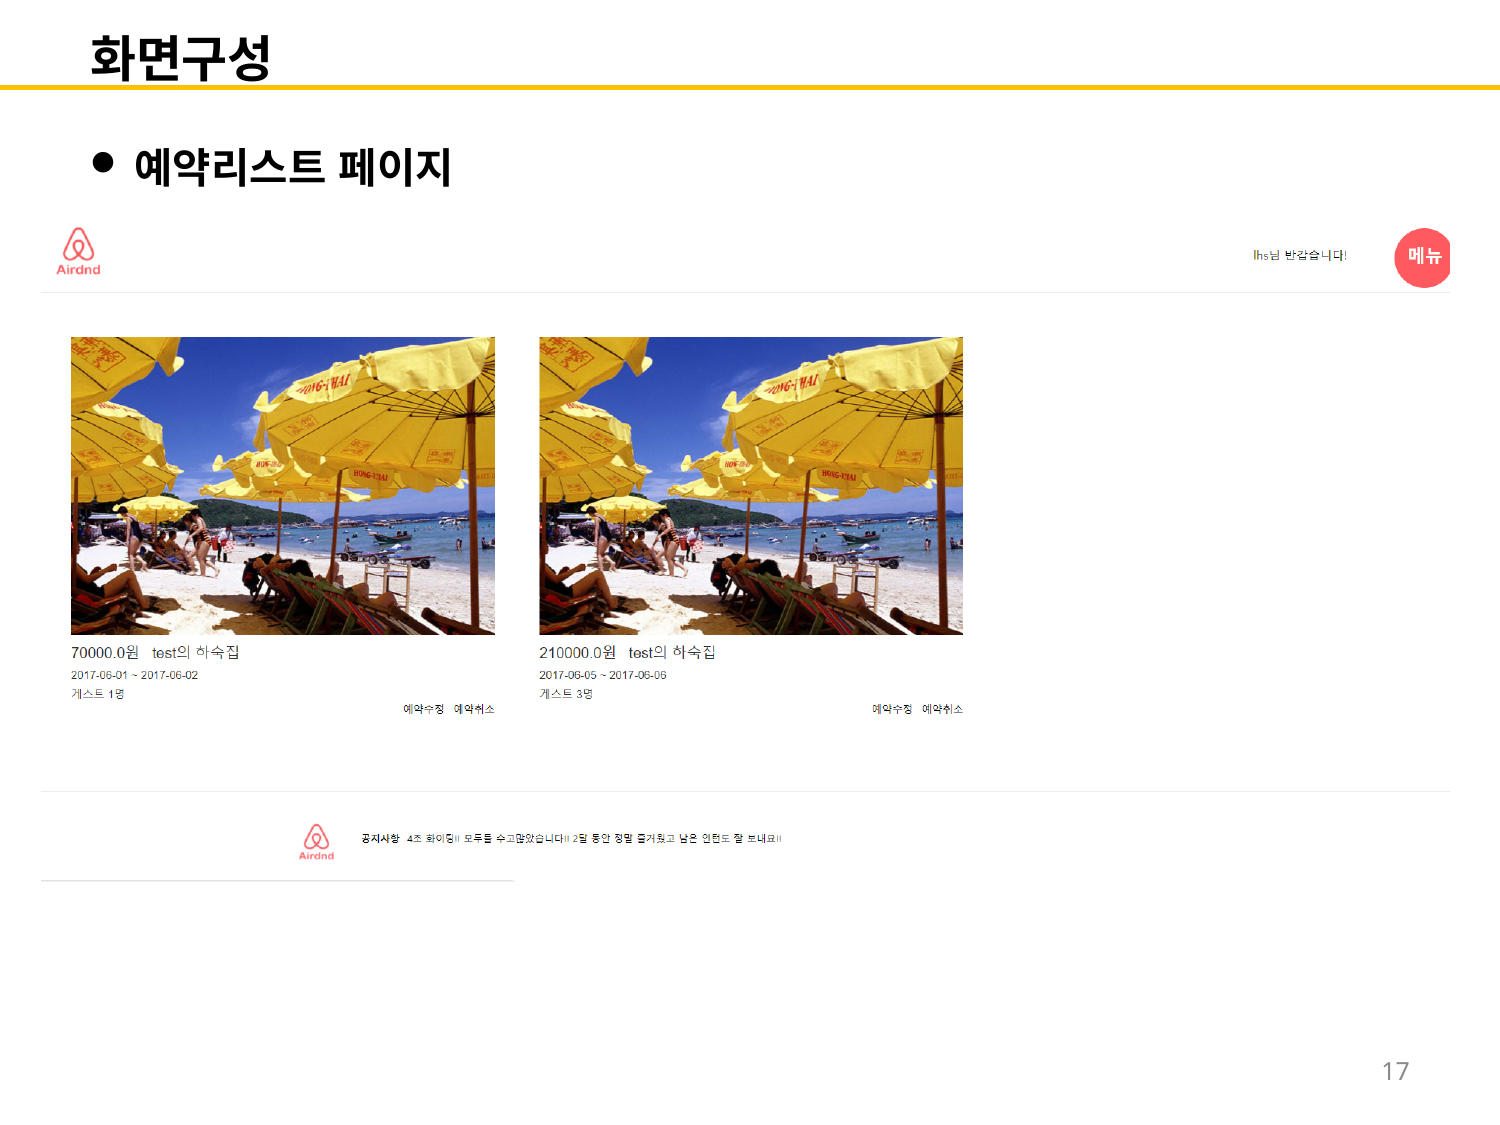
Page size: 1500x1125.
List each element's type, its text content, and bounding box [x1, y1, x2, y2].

slide_number 17 [1074, 1060, 1425, 1103]
picture [40, 219, 1450, 882]
title 화면구성 [75, 7, 1425, 79]
text_box 예약리스트 페이지 [74, 134, 1500, 1060]
